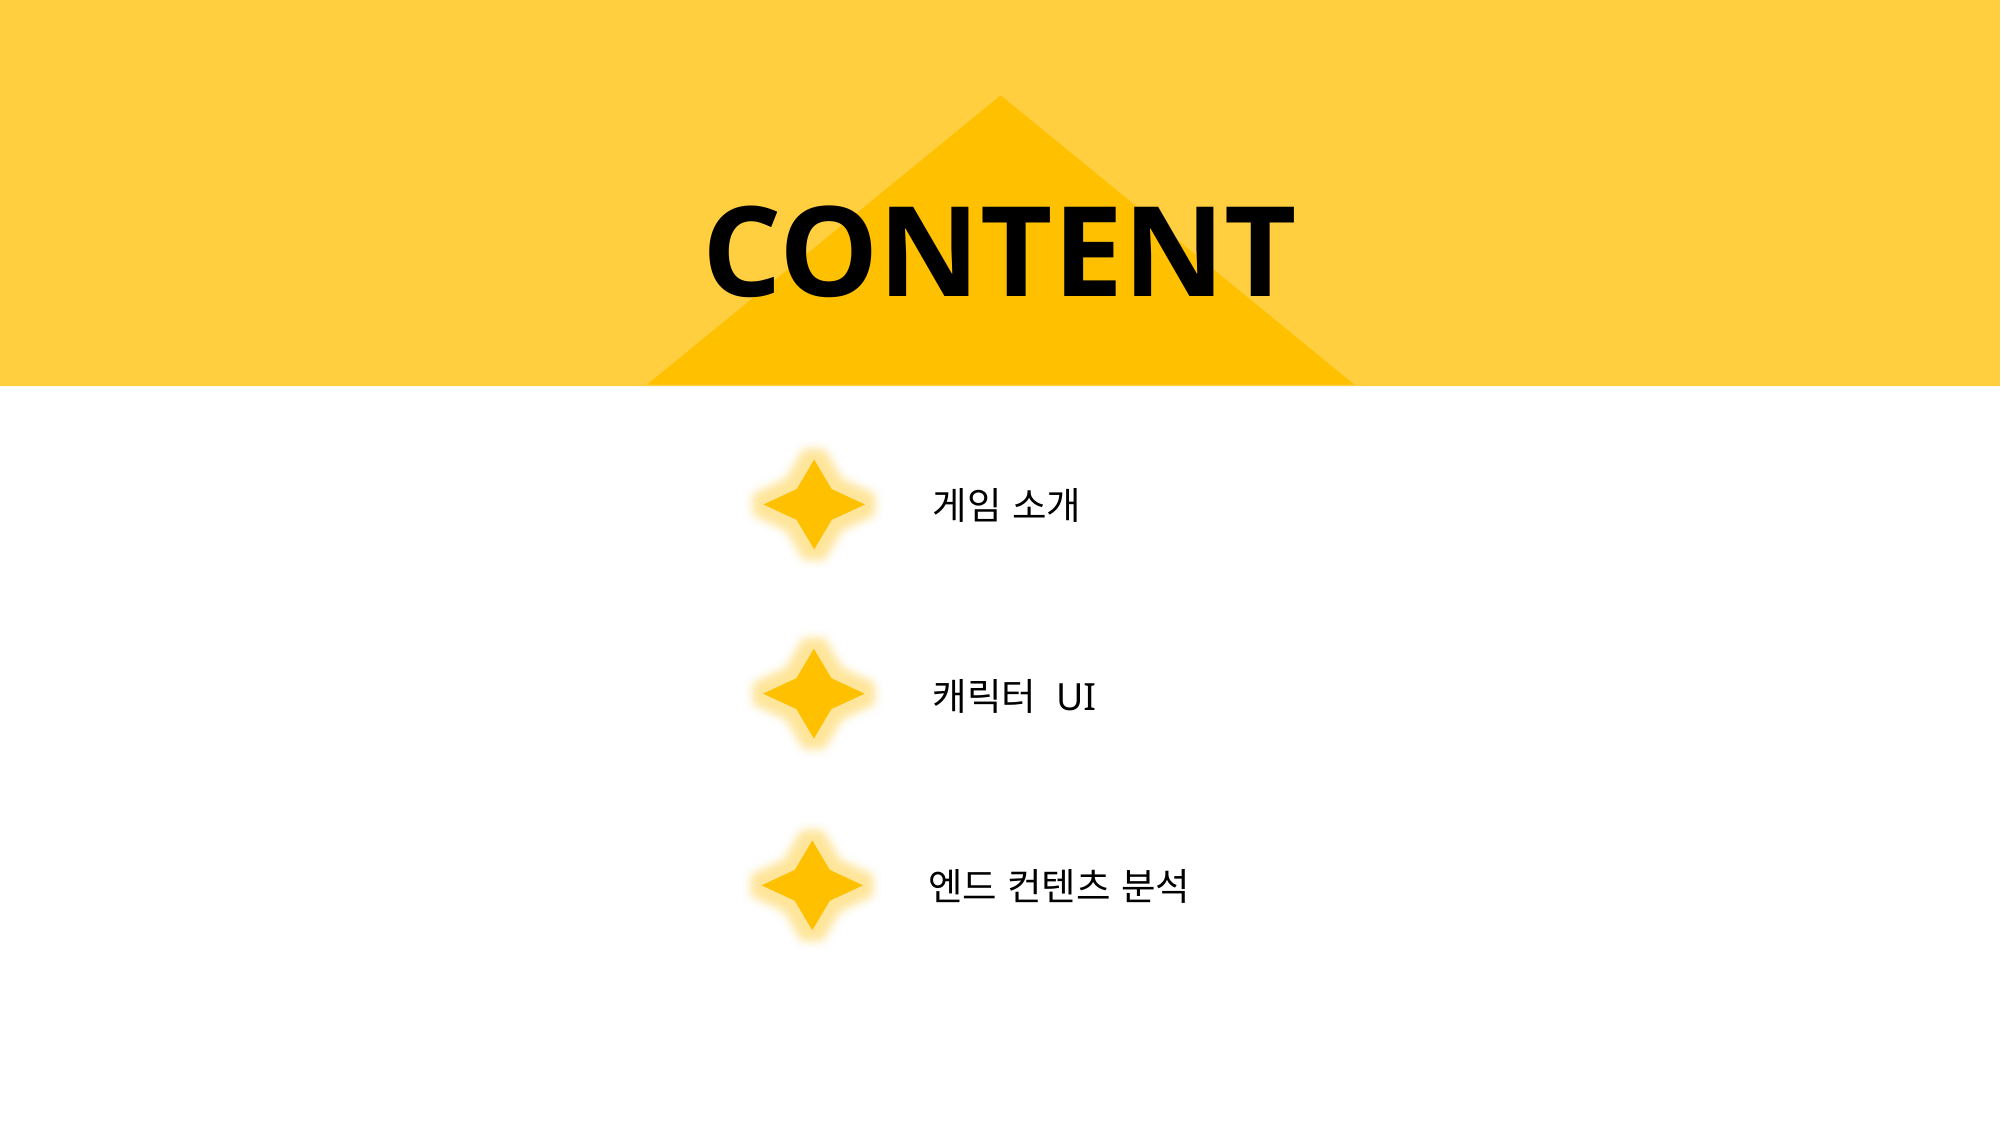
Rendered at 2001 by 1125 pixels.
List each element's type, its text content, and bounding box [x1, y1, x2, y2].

text_box 게임 소개 [917, 453, 1268, 556]
text_box [0, 0, 2000, 387]
text_box [643, 330, 1358, 386]
text_box [915, 94, 1086, 164]
text_box CONTENT [646, 164, 1354, 330]
text_box 캐릭터 UI [917, 643, 1268, 747]
text_box [759, 838, 866, 933]
text_box 엔드 컨텐츠 분석 [912, 834, 1268, 937]
text_box [760, 646, 868, 741]
text_box [761, 457, 868, 552]
